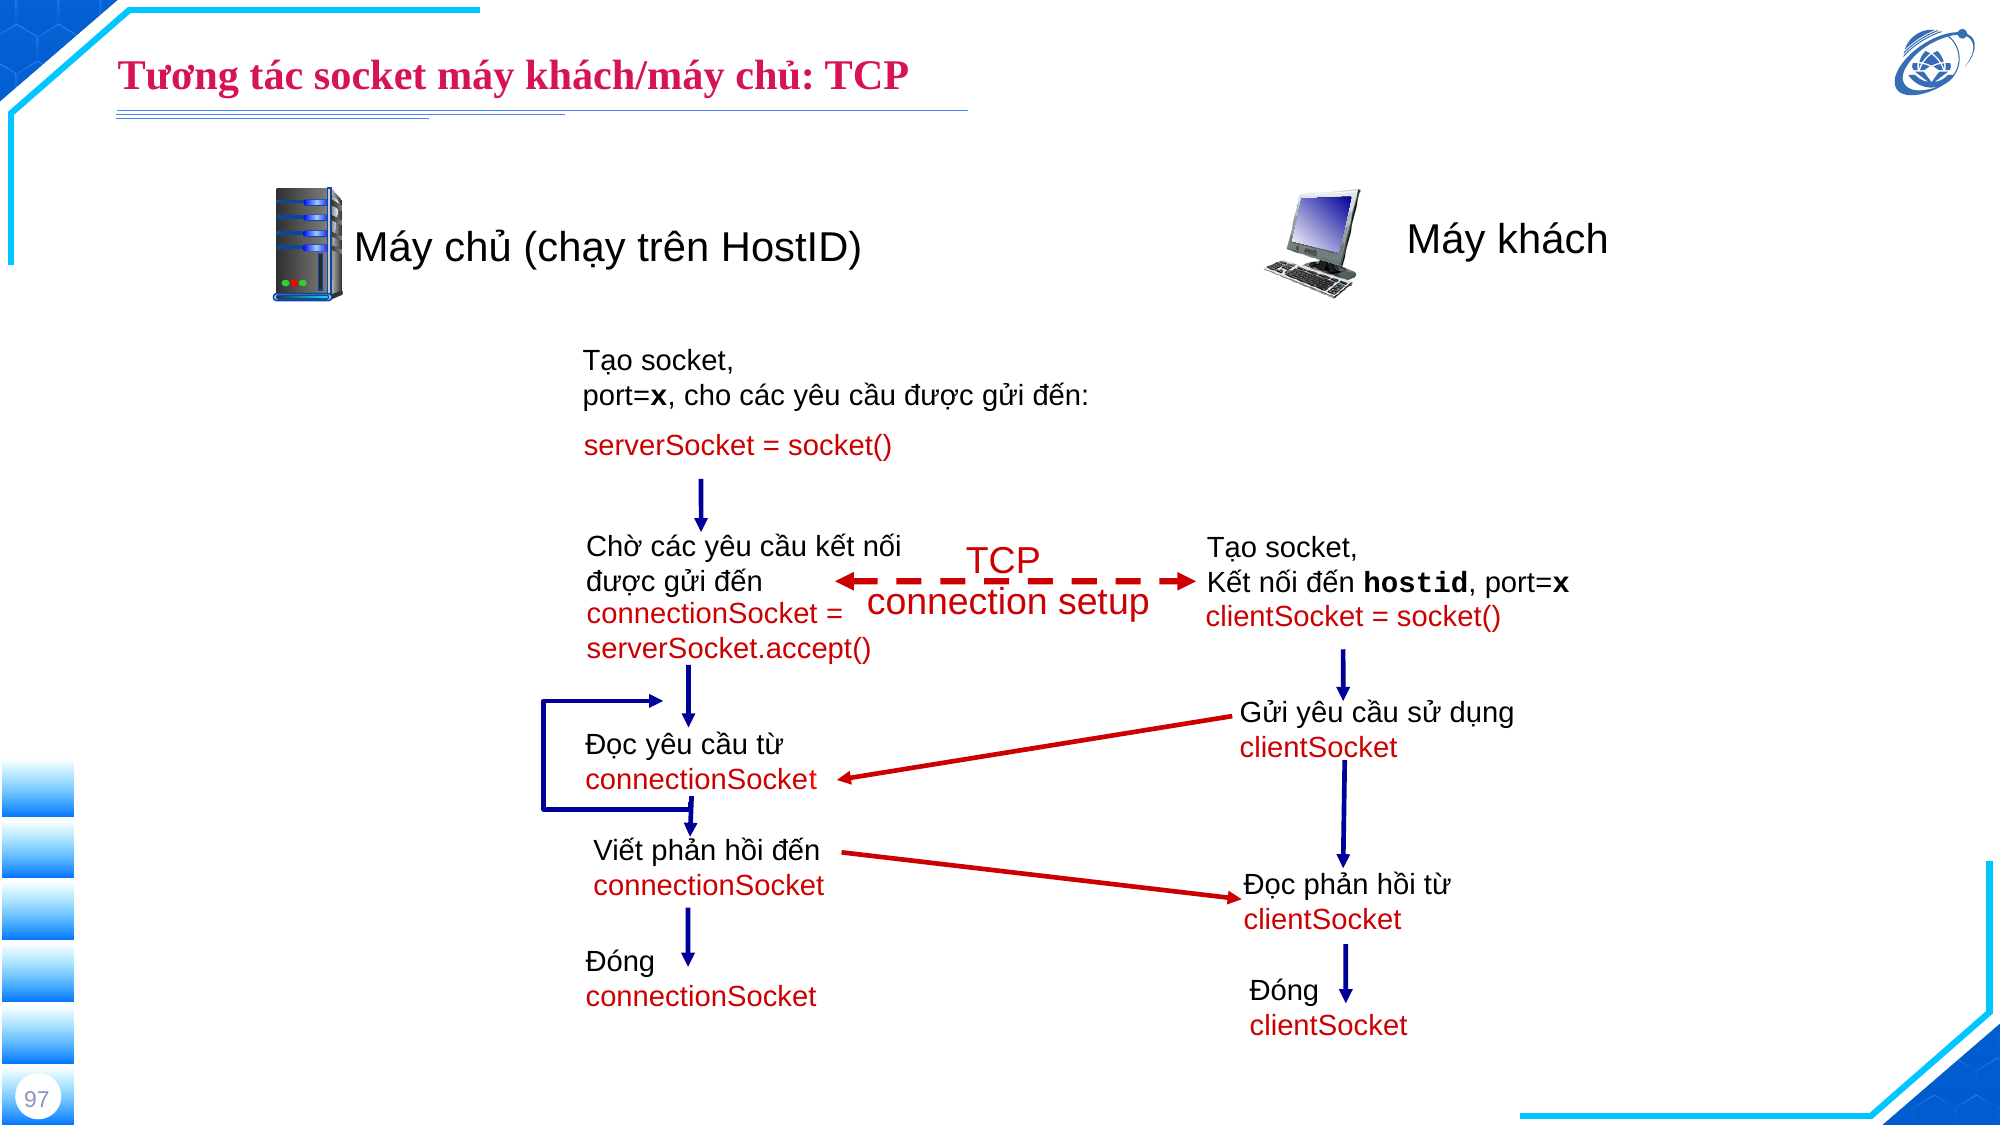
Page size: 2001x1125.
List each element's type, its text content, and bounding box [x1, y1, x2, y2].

slide_number 97 [0, 1075, 117, 1122]
title Tương tác socket máy khách/máy chủ: TCP [117, 28, 1863, 106]
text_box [273, 184, 1625, 1050]
